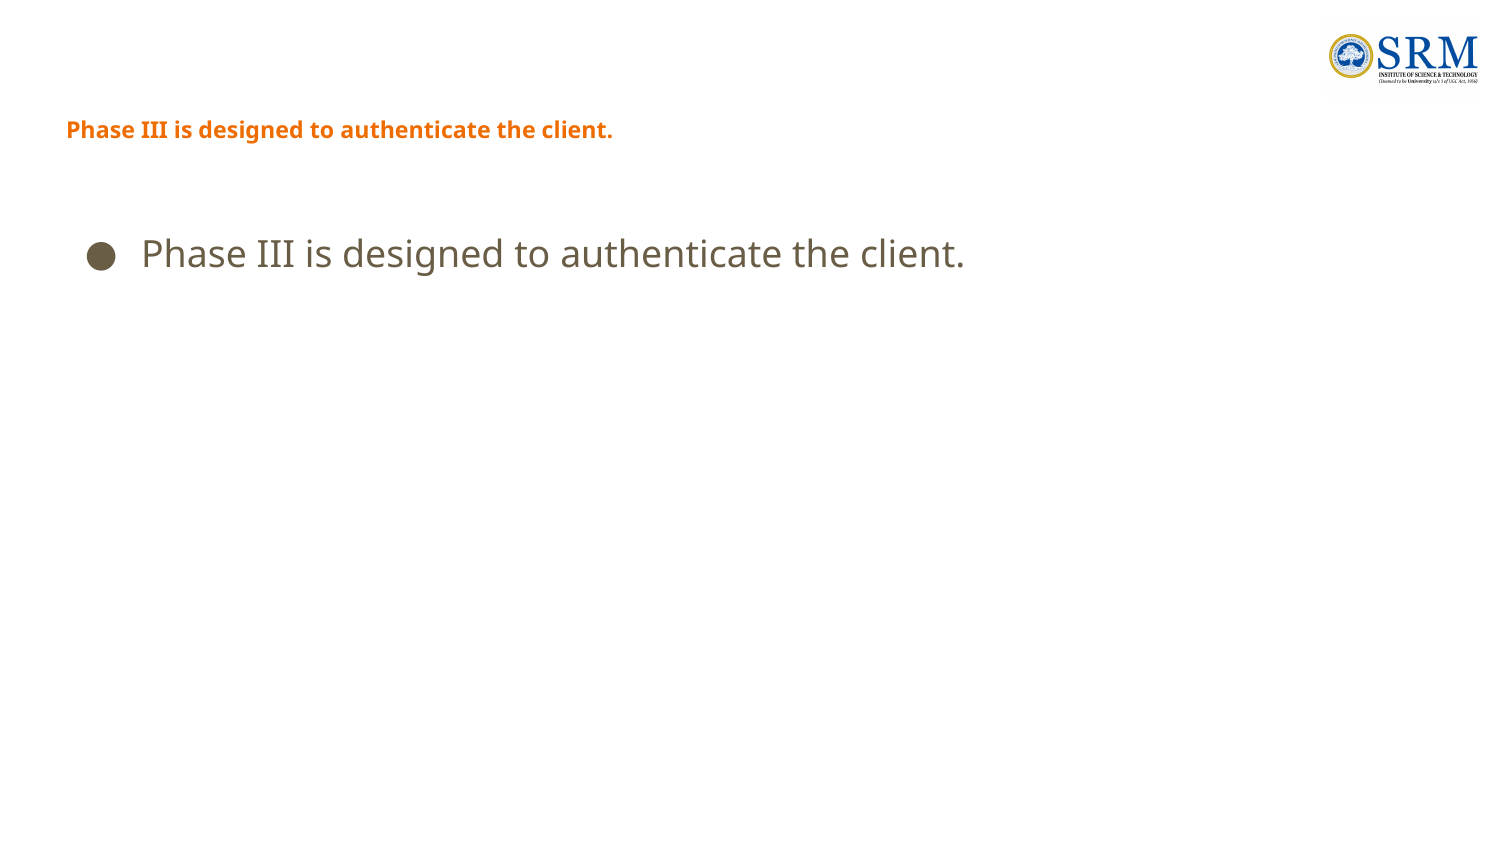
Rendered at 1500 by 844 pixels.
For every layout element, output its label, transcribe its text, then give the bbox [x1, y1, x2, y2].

picture [1326, 16, 1481, 103]
list Phase III is designed to authenticate the client. [51, 207, 1449, 750]
title Phase III is designed to authenticate the client. [51, 72, 1449, 189]
